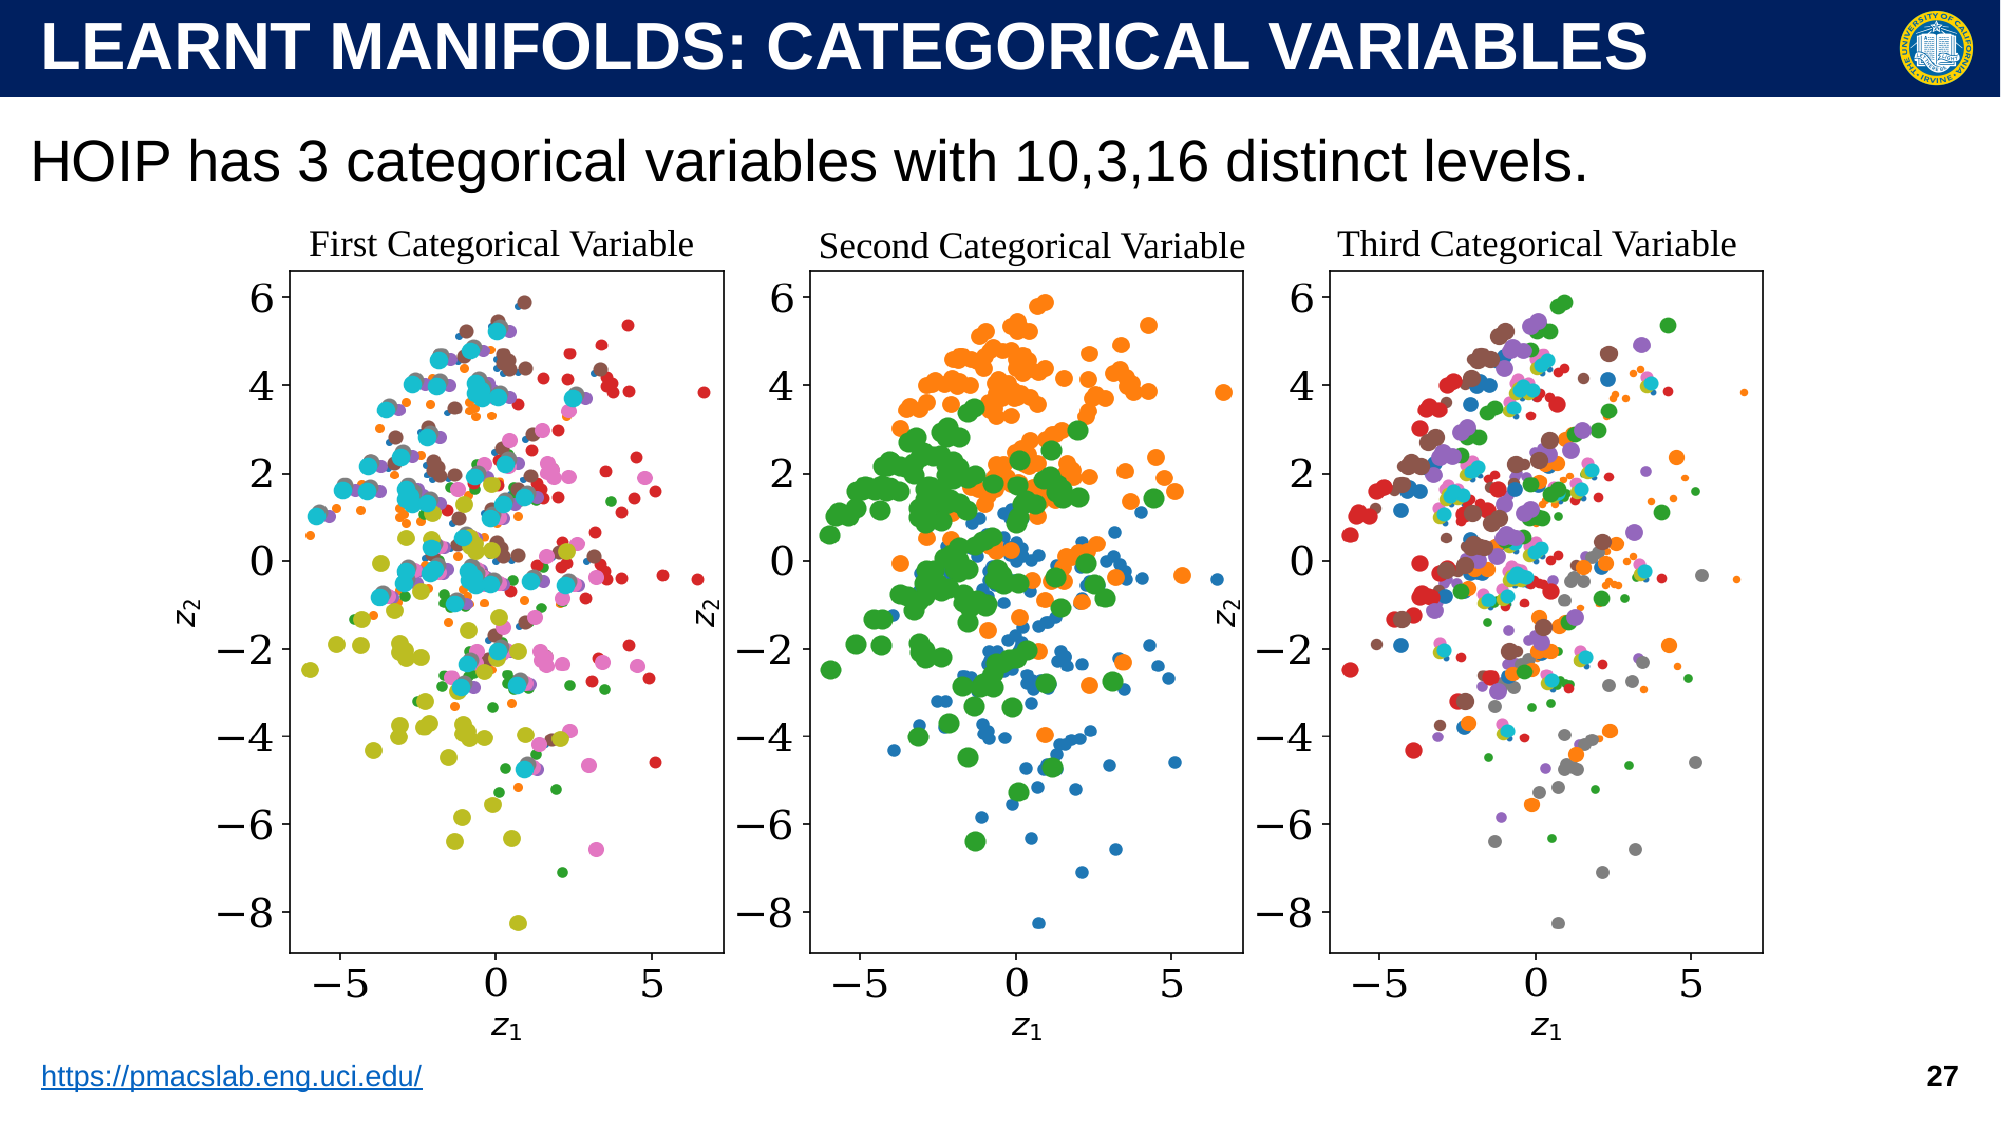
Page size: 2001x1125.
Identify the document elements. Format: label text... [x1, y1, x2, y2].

picture [1899, 10, 1974, 86]
slide_number 27 [1862, 1048, 1974, 1102]
list Learnt manifolds: categorical variables [25, 0, 1863, 96]
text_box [156, 220, 1779, 1057]
text_box HOIP has 3 categorical variables with 10,3,16 distinct levels. [15, 115, 1864, 201]
